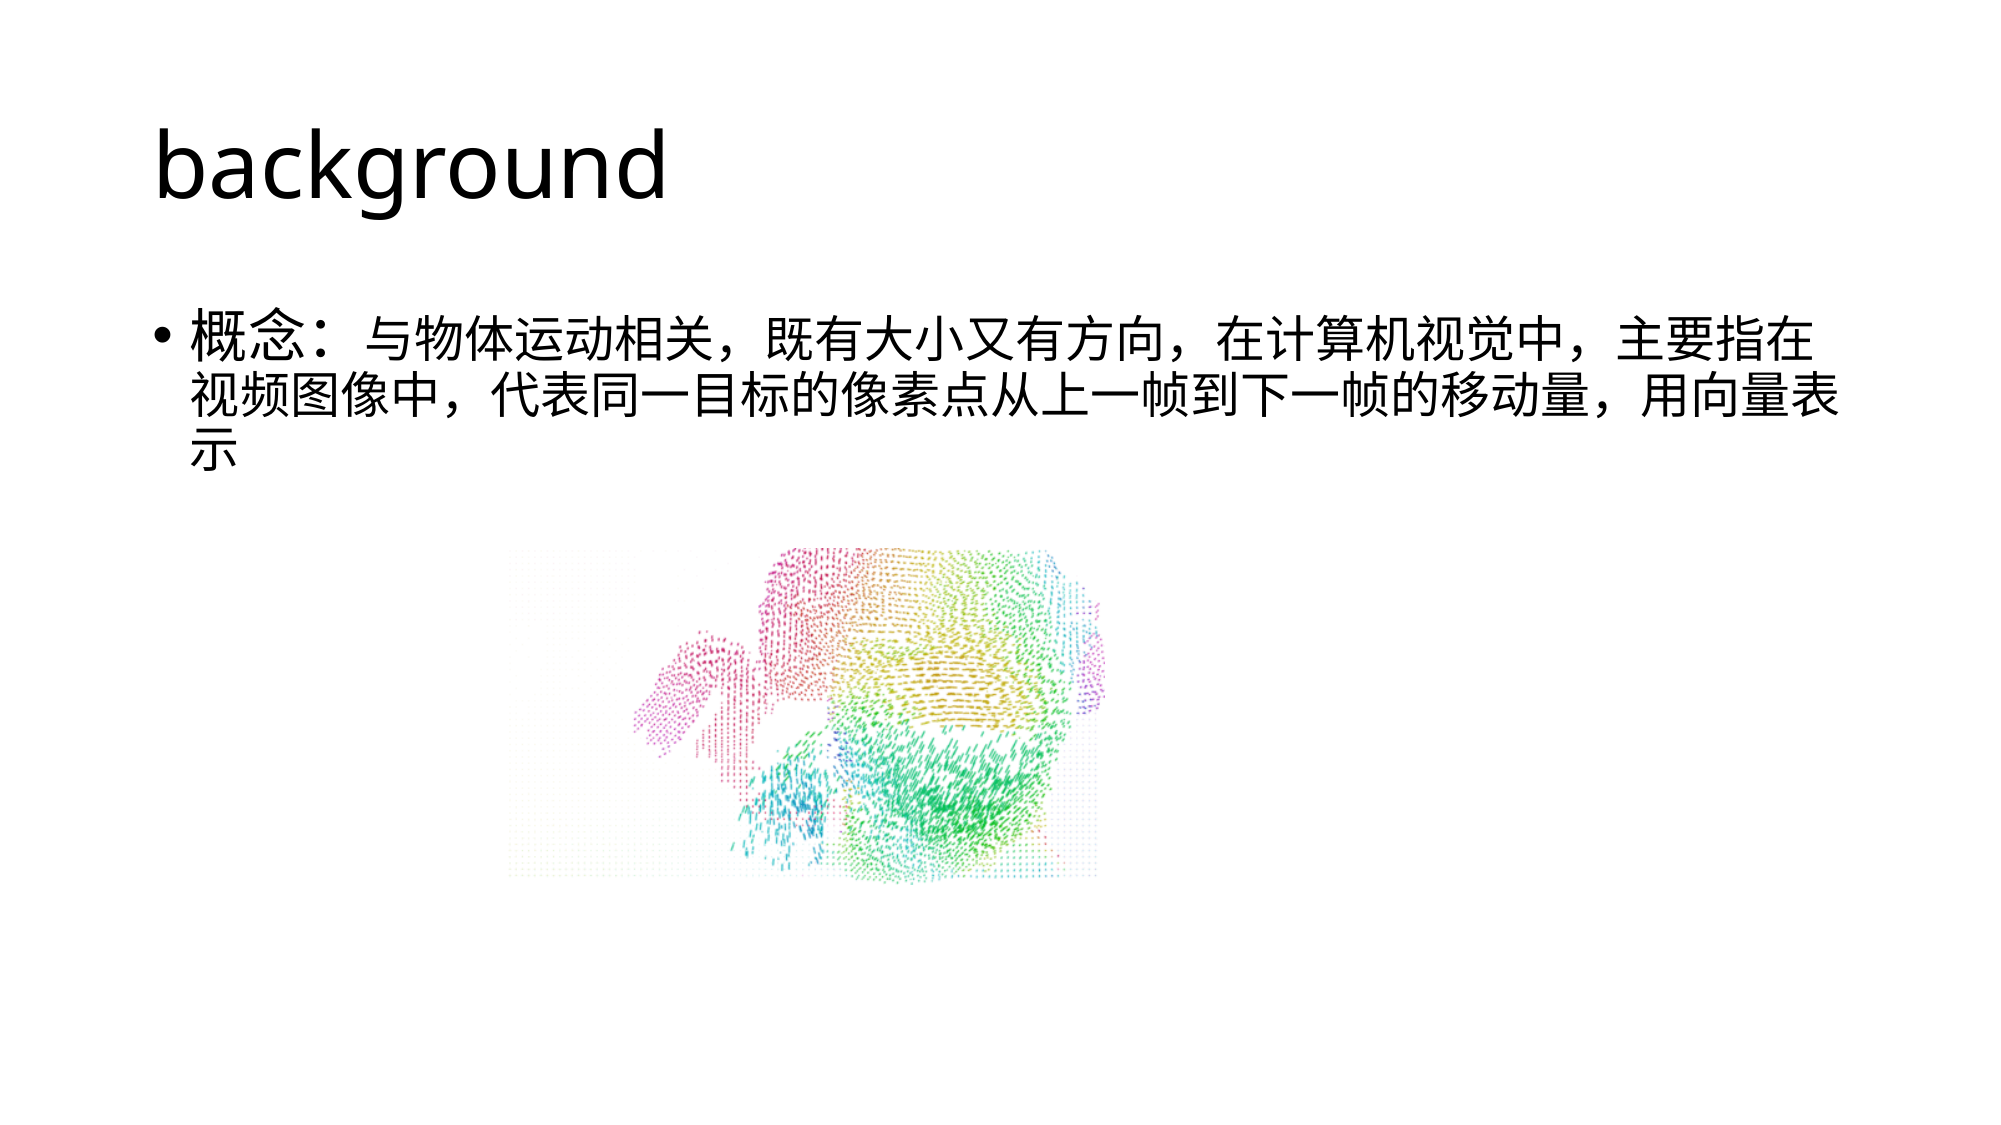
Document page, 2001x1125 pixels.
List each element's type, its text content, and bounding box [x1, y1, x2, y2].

title background [137, 59, 1863, 278]
picture [507, 548, 1105, 885]
list 概念：与物体运动相关，既有大小又有方向，在计算机视觉中，主要指在视频图像中，代表同一目标的像素点从上一帧到下一帧的移动量，用向量表示 [137, 299, 1863, 1014]
